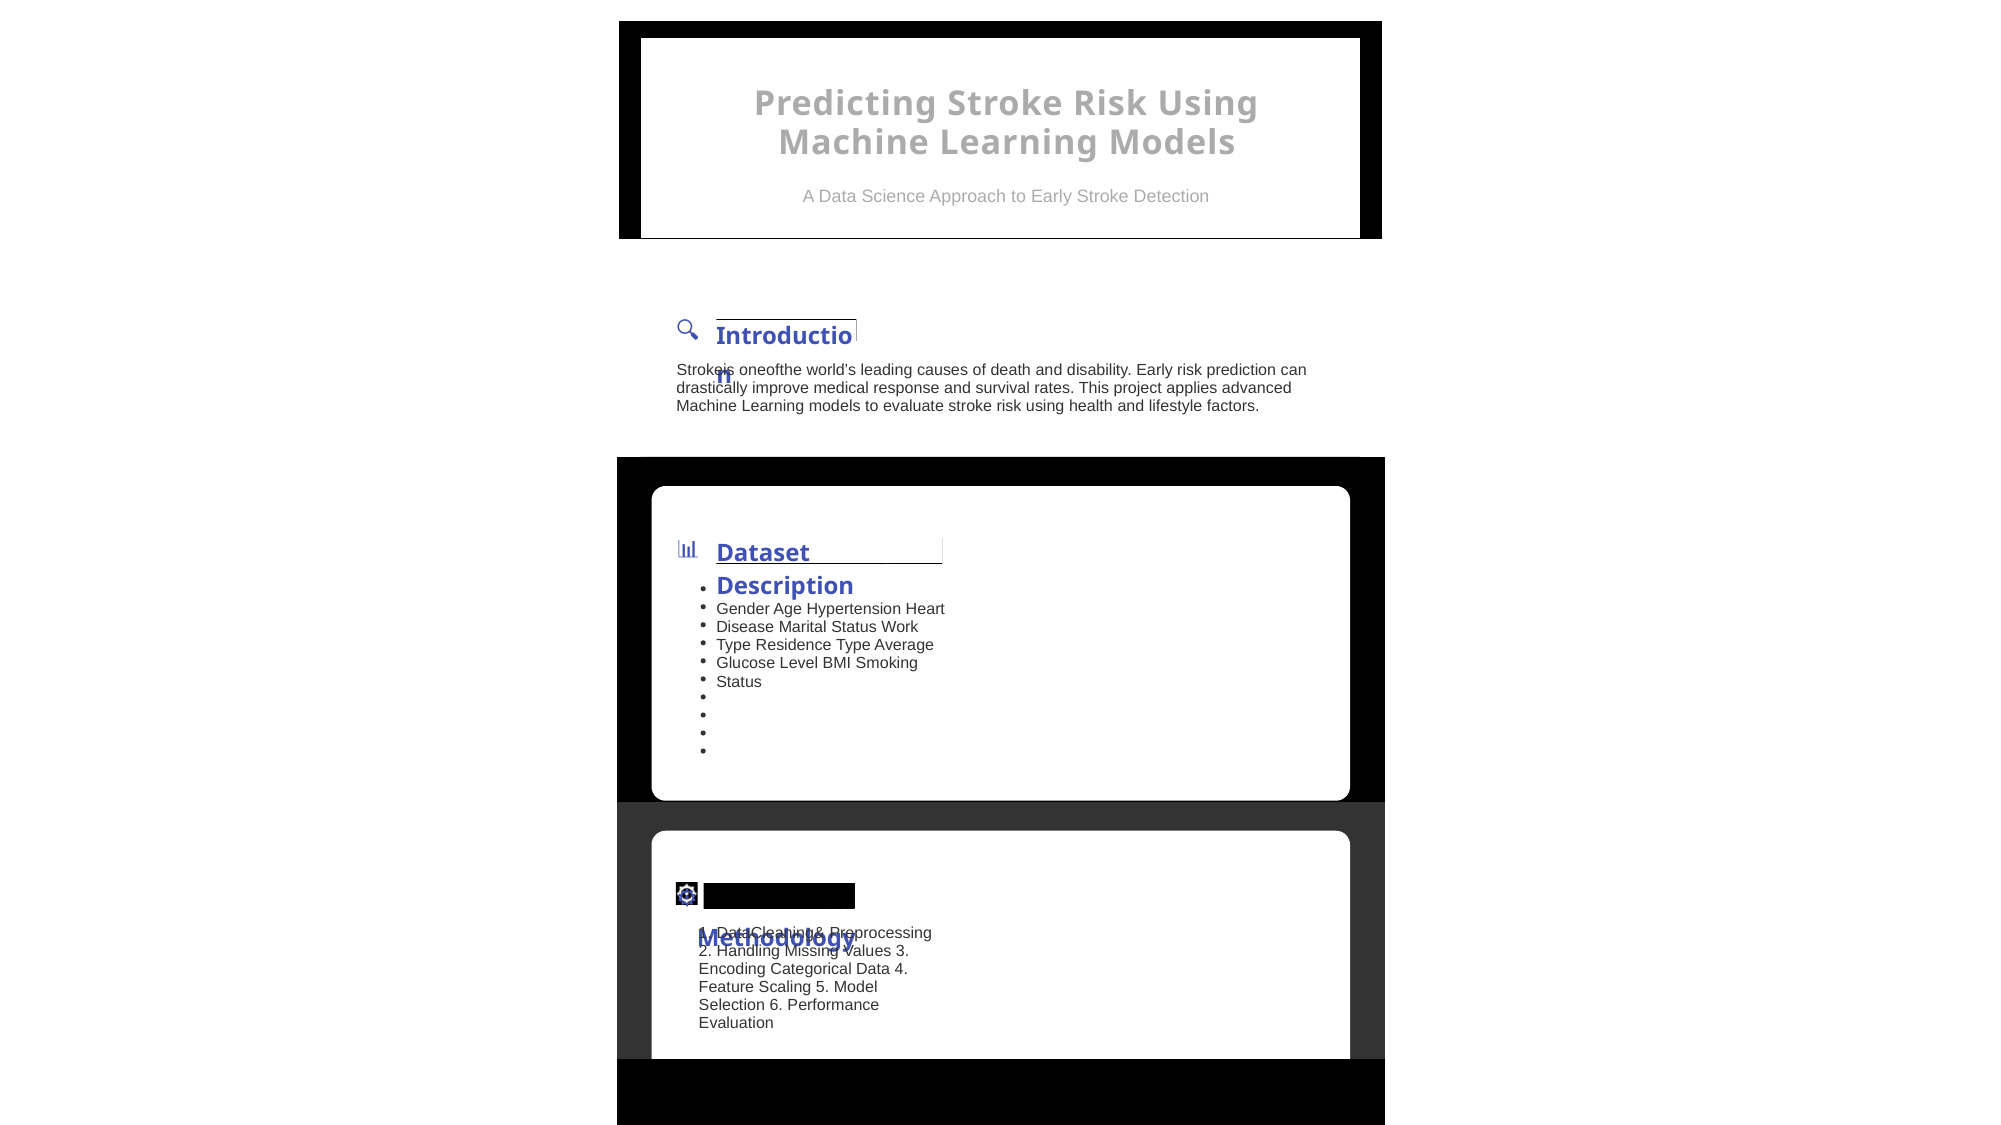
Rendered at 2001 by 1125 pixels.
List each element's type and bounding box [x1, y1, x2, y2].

text_box [693, 579, 713, 761]
text_box [616, 1059, 1386, 1125]
text_box [609, 449, 1392, 794]
text_box [675, 882, 698, 905]
text_box [609, 794, 1392, 1122]
text_box [716, 538, 943, 564]
text_box [703, 882, 855, 909]
text_box [609, 231, 1392, 449]
text_box [716, 319, 857, 341]
text_box [612, 13, 1390, 230]
